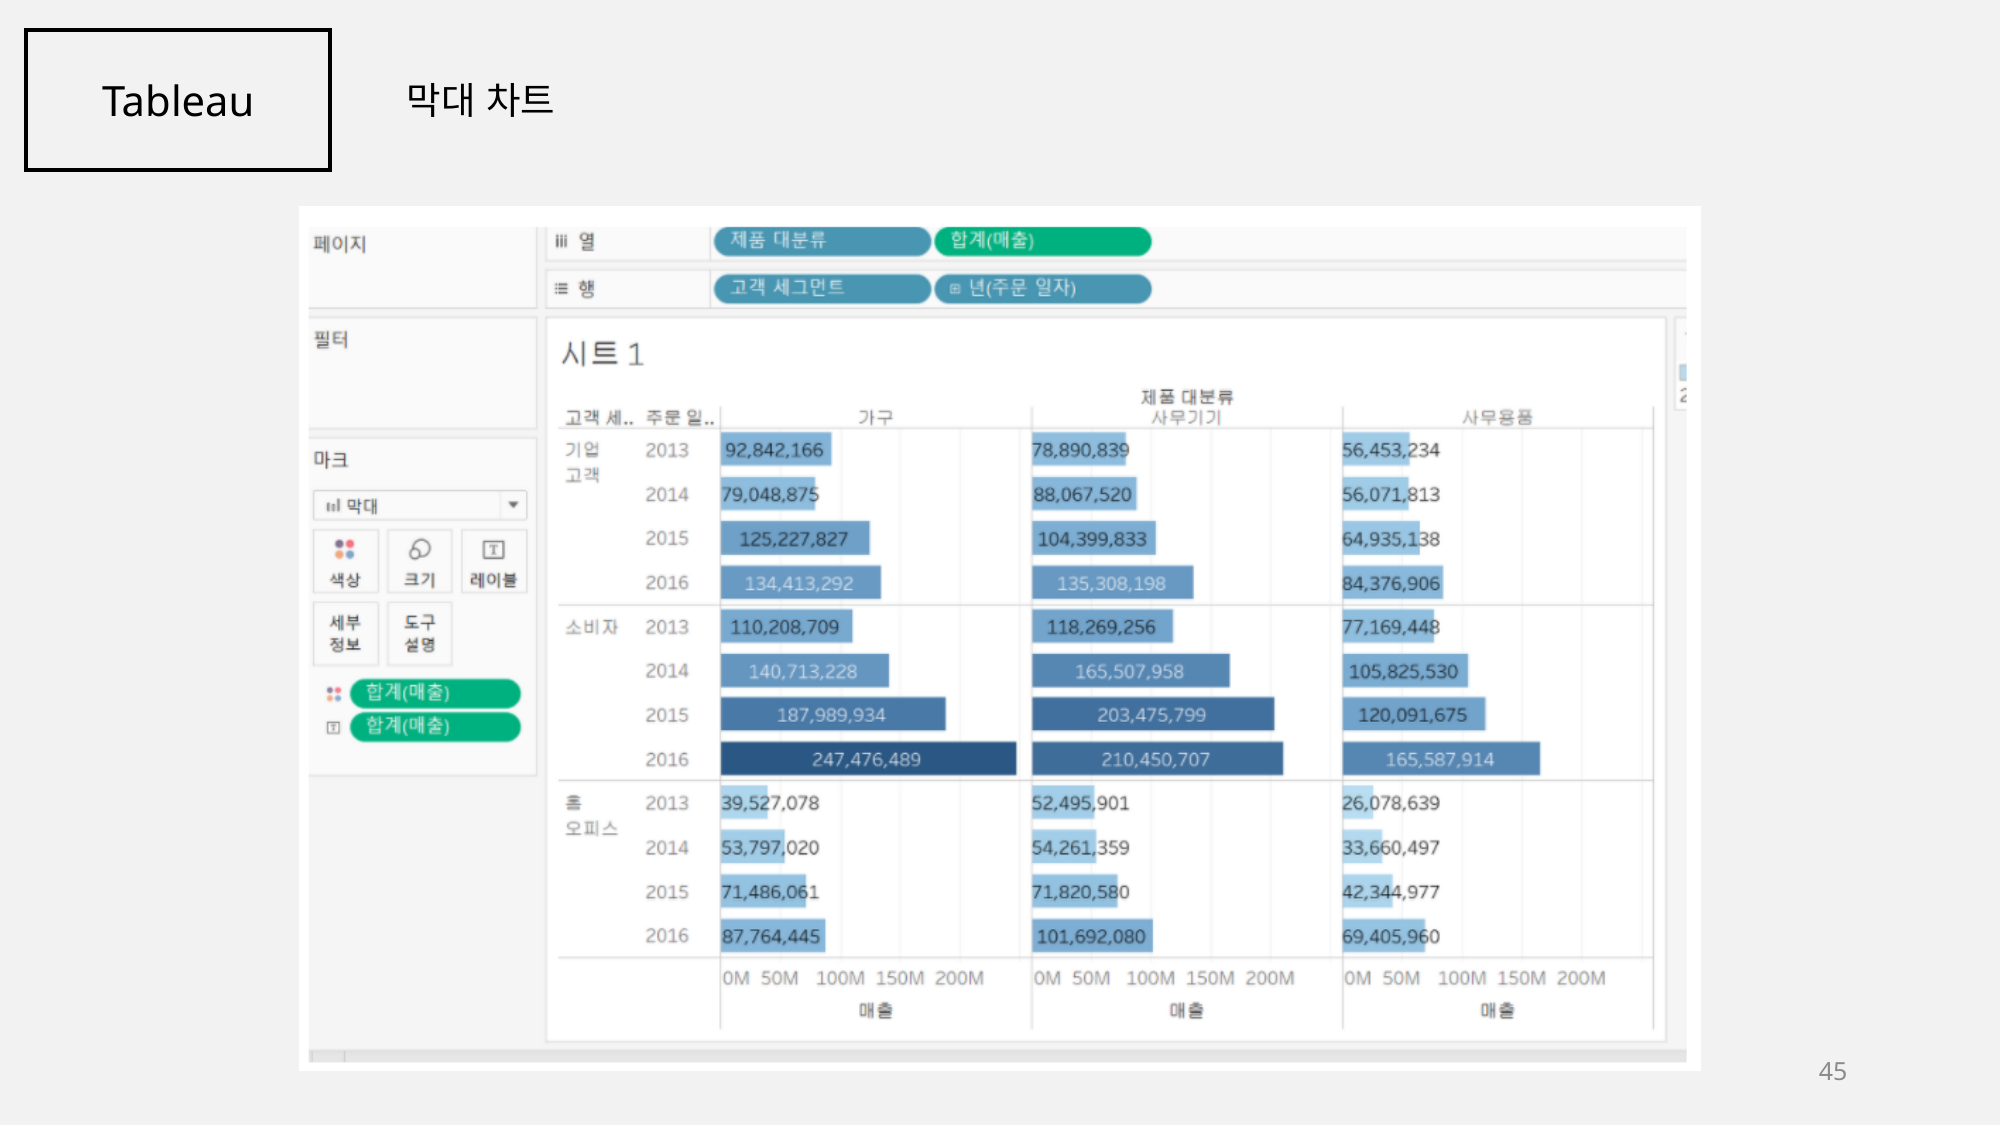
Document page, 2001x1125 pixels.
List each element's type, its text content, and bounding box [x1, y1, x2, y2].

text_box Tableau [34, 67, 323, 132]
slide_number 45 [1412, 1042, 1863, 1103]
text_box [25, 29, 331, 171]
picture [299, 206, 1701, 1071]
text_box 막대 차트 [391, 69, 938, 129]
